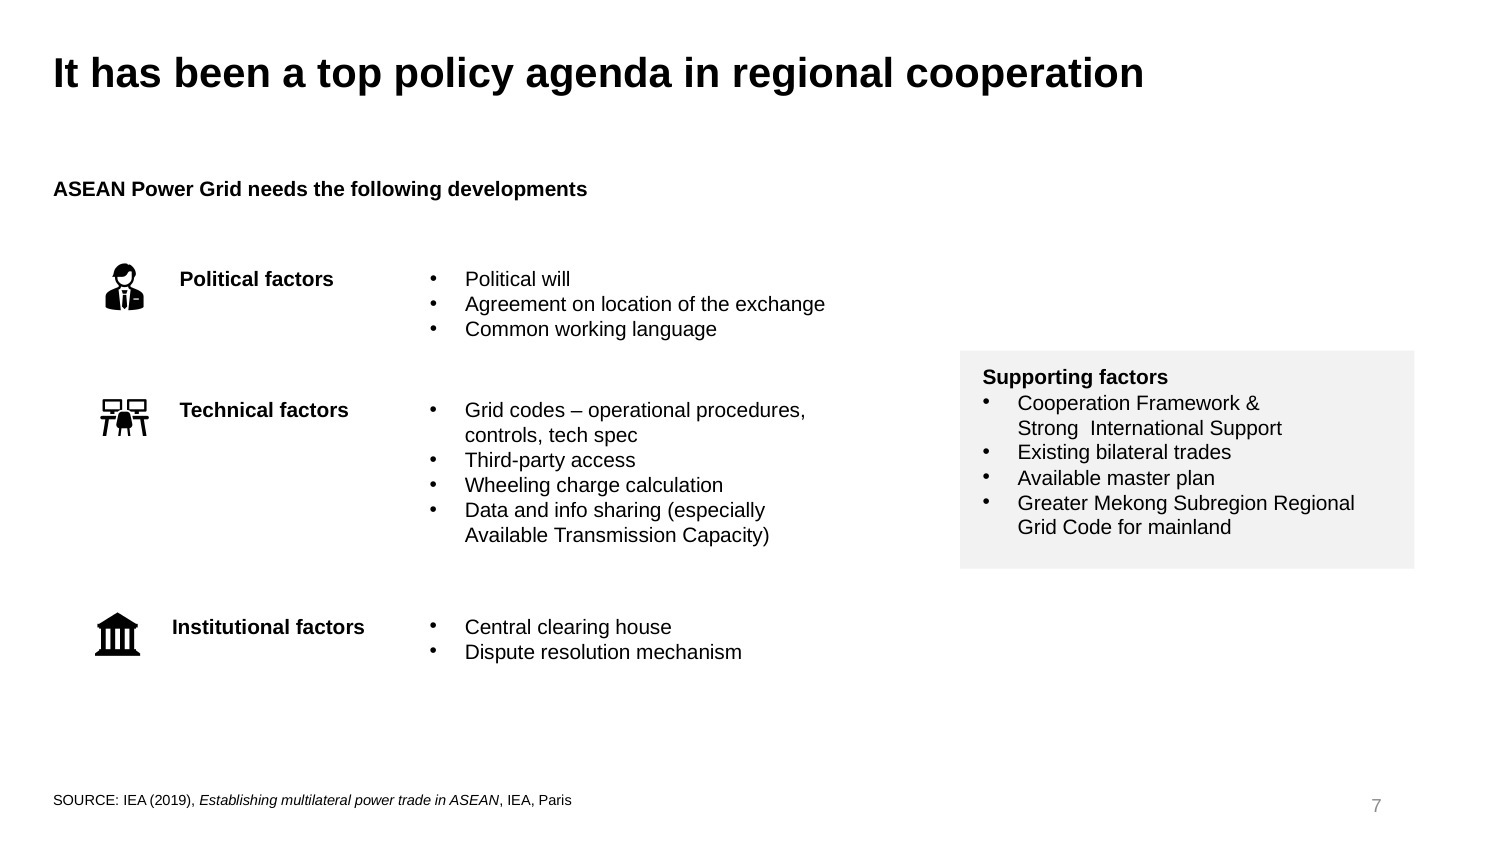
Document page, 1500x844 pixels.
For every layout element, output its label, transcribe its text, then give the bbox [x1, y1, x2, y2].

text_box SOURCE: IEA (2019), Establishing multilateral power trade in ASEAN, IEA, Paris [53, 791, 598, 809]
picture [89, 605, 146, 663]
text_box Grid codes – operational procedures, controls, tech spec Third-party access Wheeling charge calculation Data and info sharing (especially Available Transmission Capacity) [414, 389, 826, 579]
text_box [959, 350, 1416, 570]
text_box It has been a top policy agenda in regional cooperation [53, 45, 1368, 96]
text_box Technical factors [164, 389, 414, 430]
picture [96, 389, 153, 446]
text_box Supporting factors Cooperation Framework & Strong International Support Existing bilateral trades Available master plan Greater Mekong Subregion Regional Grid Code for mainland [967, 356, 1407, 547]
text_box Institutional factors [157, 606, 414, 646]
text_box Political will Agreement on location of the exchange Common working language [415, 258, 918, 349]
picture [96, 258, 153, 315]
text_box ASEAN Power Grid needs the following developments [53, 175, 654, 201]
slide_number 7 [1059, 782, 1397, 827]
text_box Central clearing house Dispute resolution mechanism [414, 605, 826, 671]
text_box Political factors [164, 258, 415, 299]
